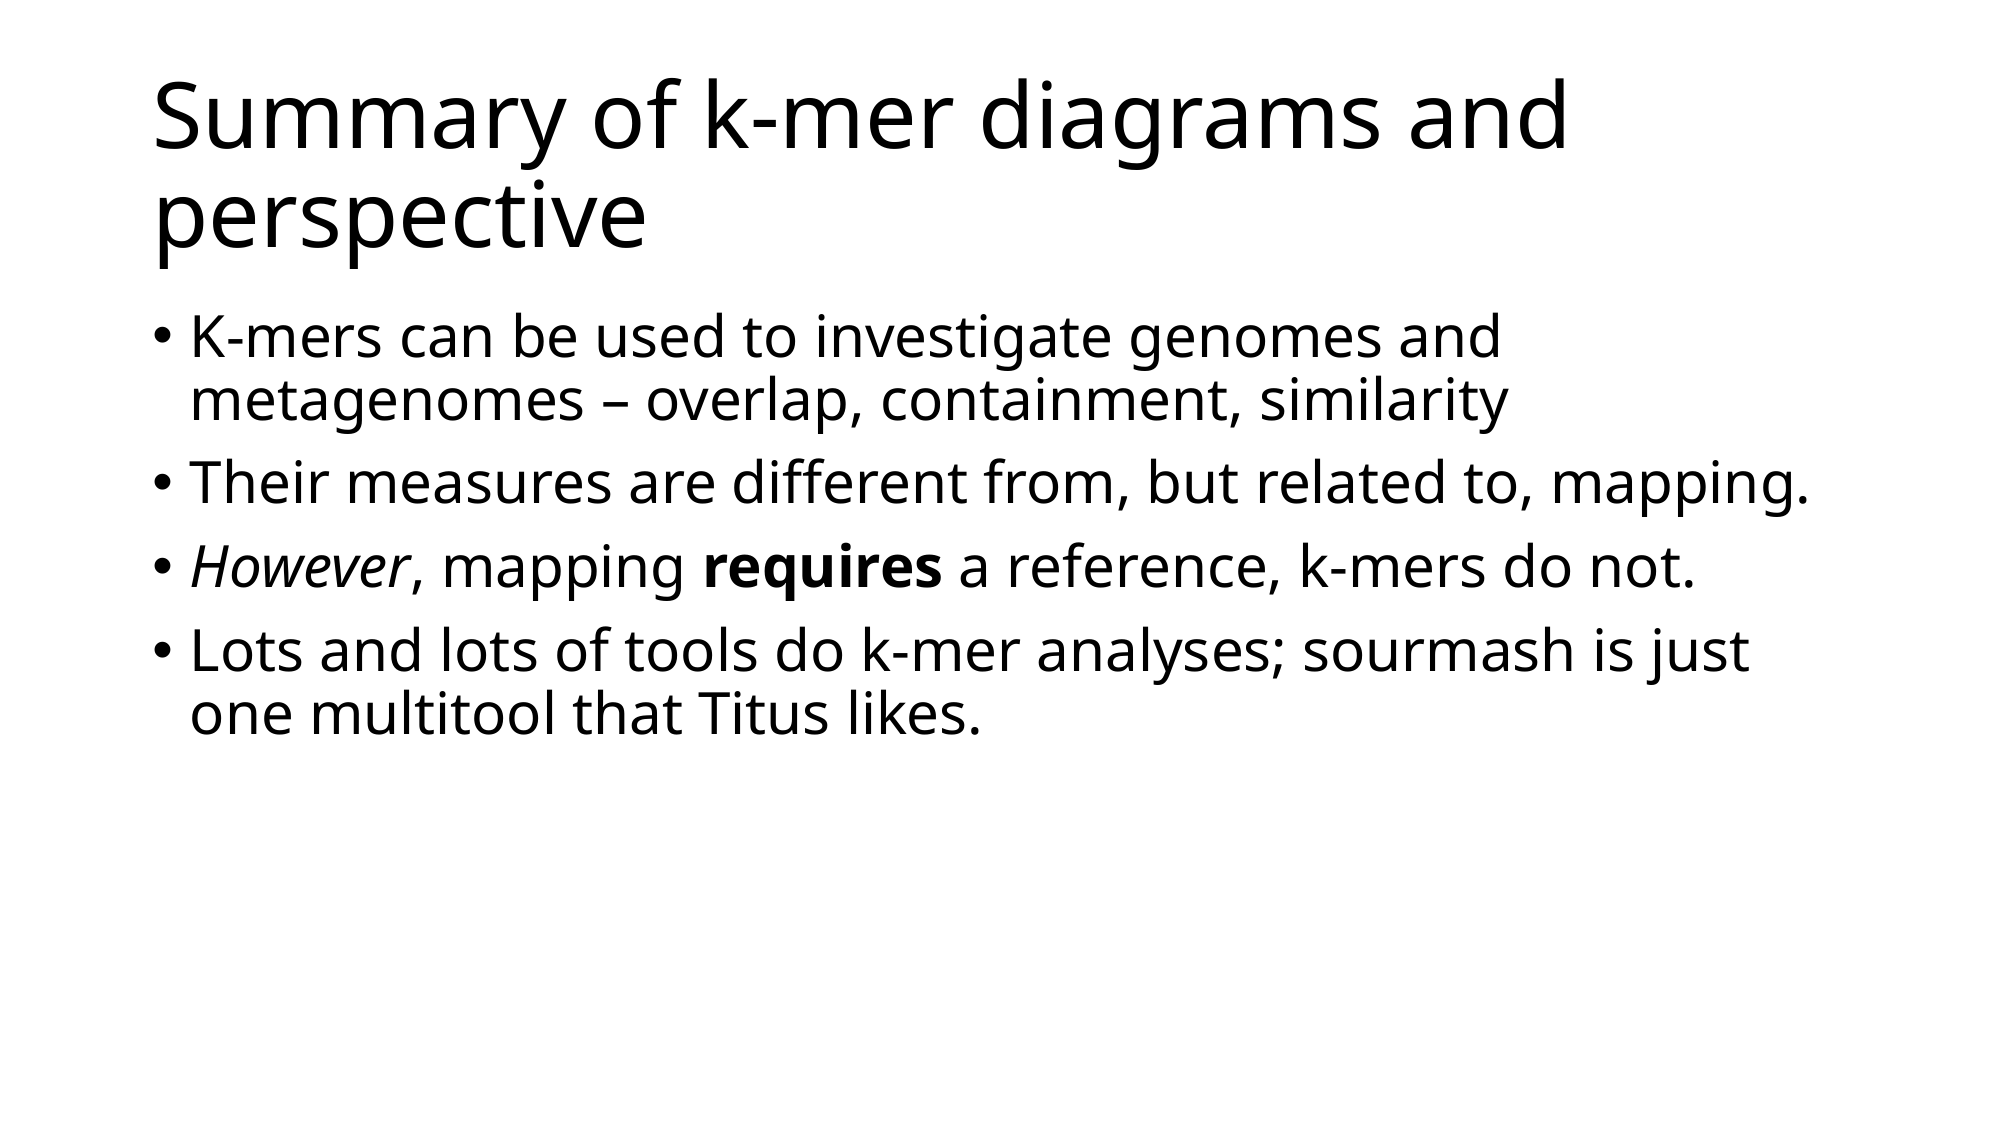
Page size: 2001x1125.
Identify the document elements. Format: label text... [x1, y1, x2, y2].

title Summary of k-mer diagrams and perspective [137, 59, 1863, 278]
list K-mers can be used to investigate genomes and metagenomes – overlap, containment, similarity Their measures are different from, but related to, mapping. However, mapping requires a reference, k-mers do not. Lots and lots of tools do k-mer analyses; sourmash is just one multitool that Titus likes. [137, 299, 1863, 1014]
